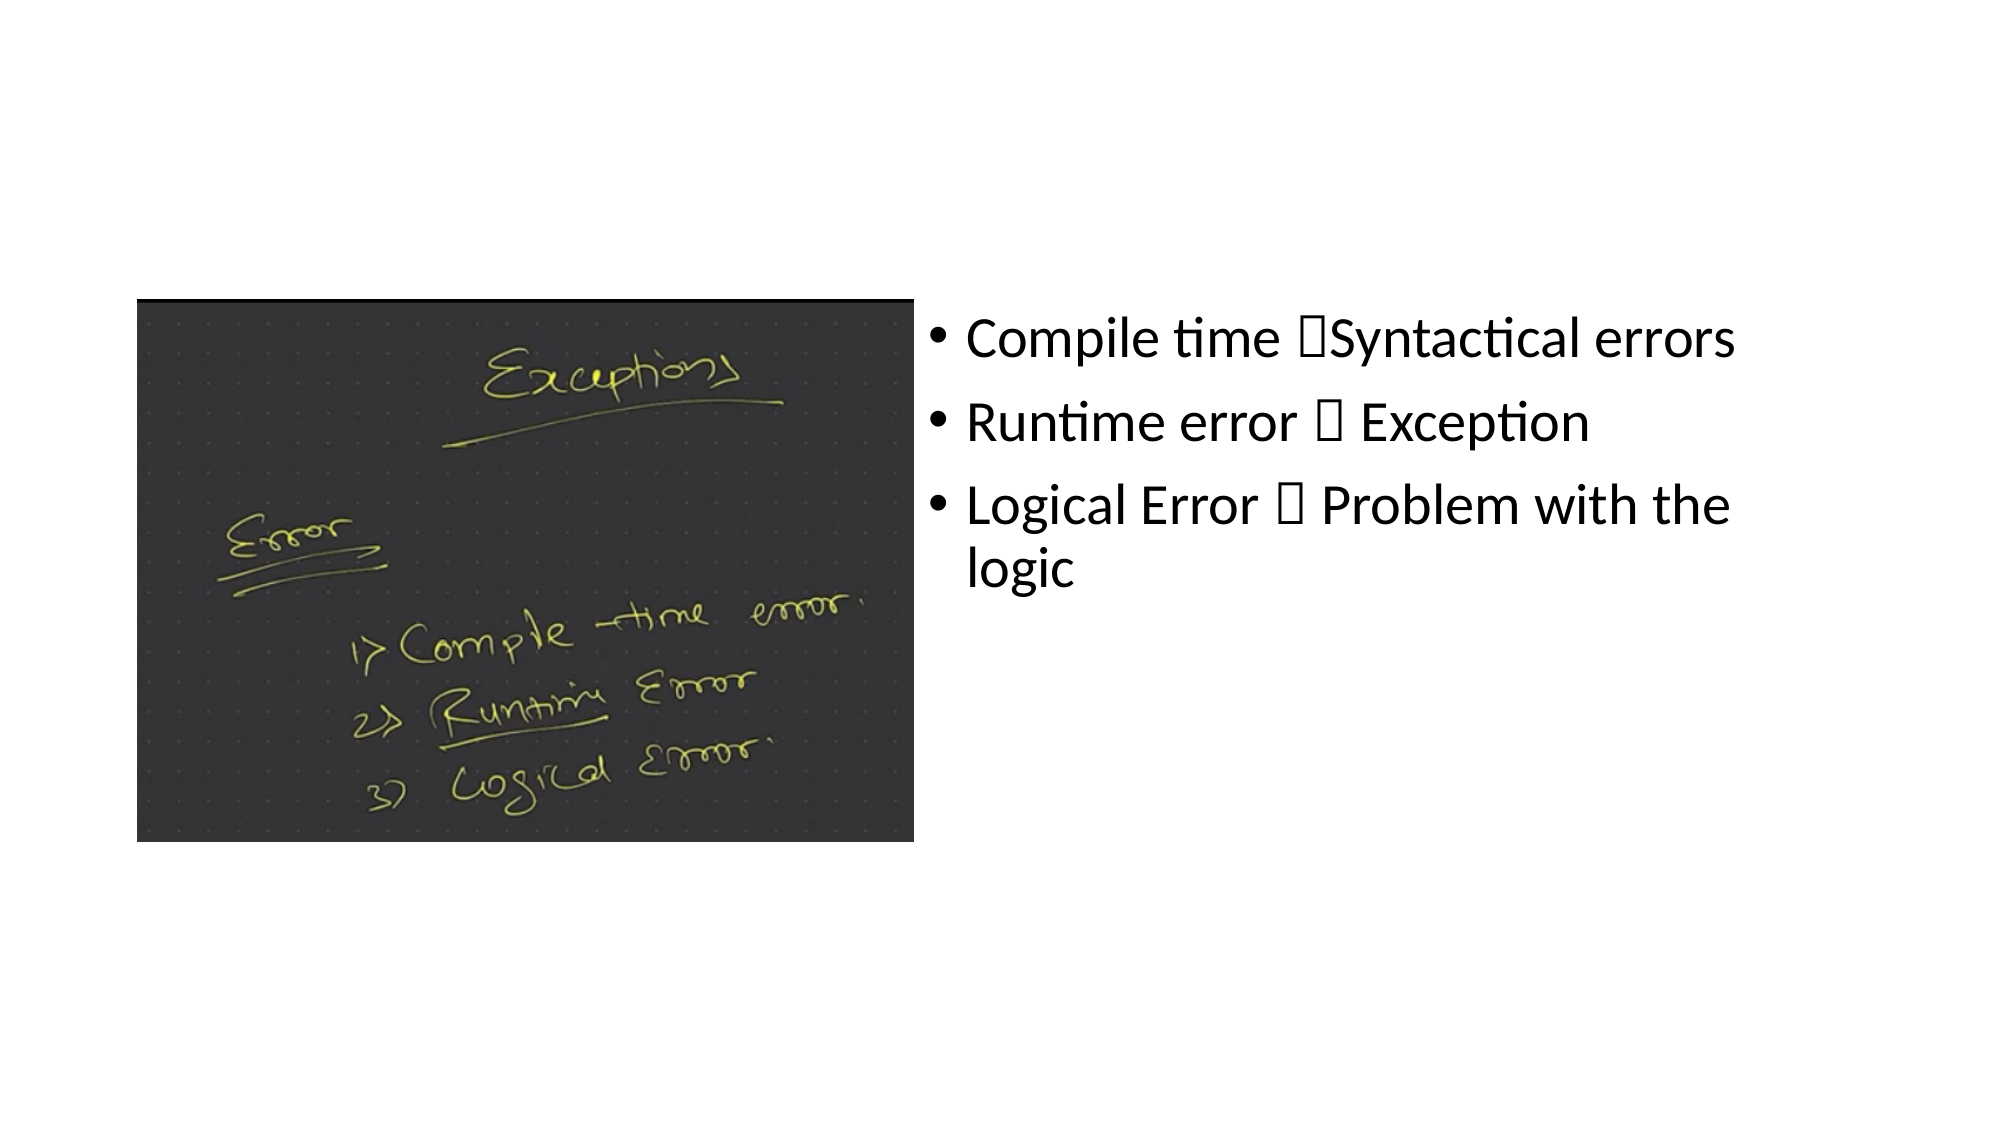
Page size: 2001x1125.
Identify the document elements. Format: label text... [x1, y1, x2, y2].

list Compile time Syntactical errors Runtime error  Exception Logical Error  Problem with the logic [913, 299, 1863, 1014]
picture [137, 299, 914, 842]
